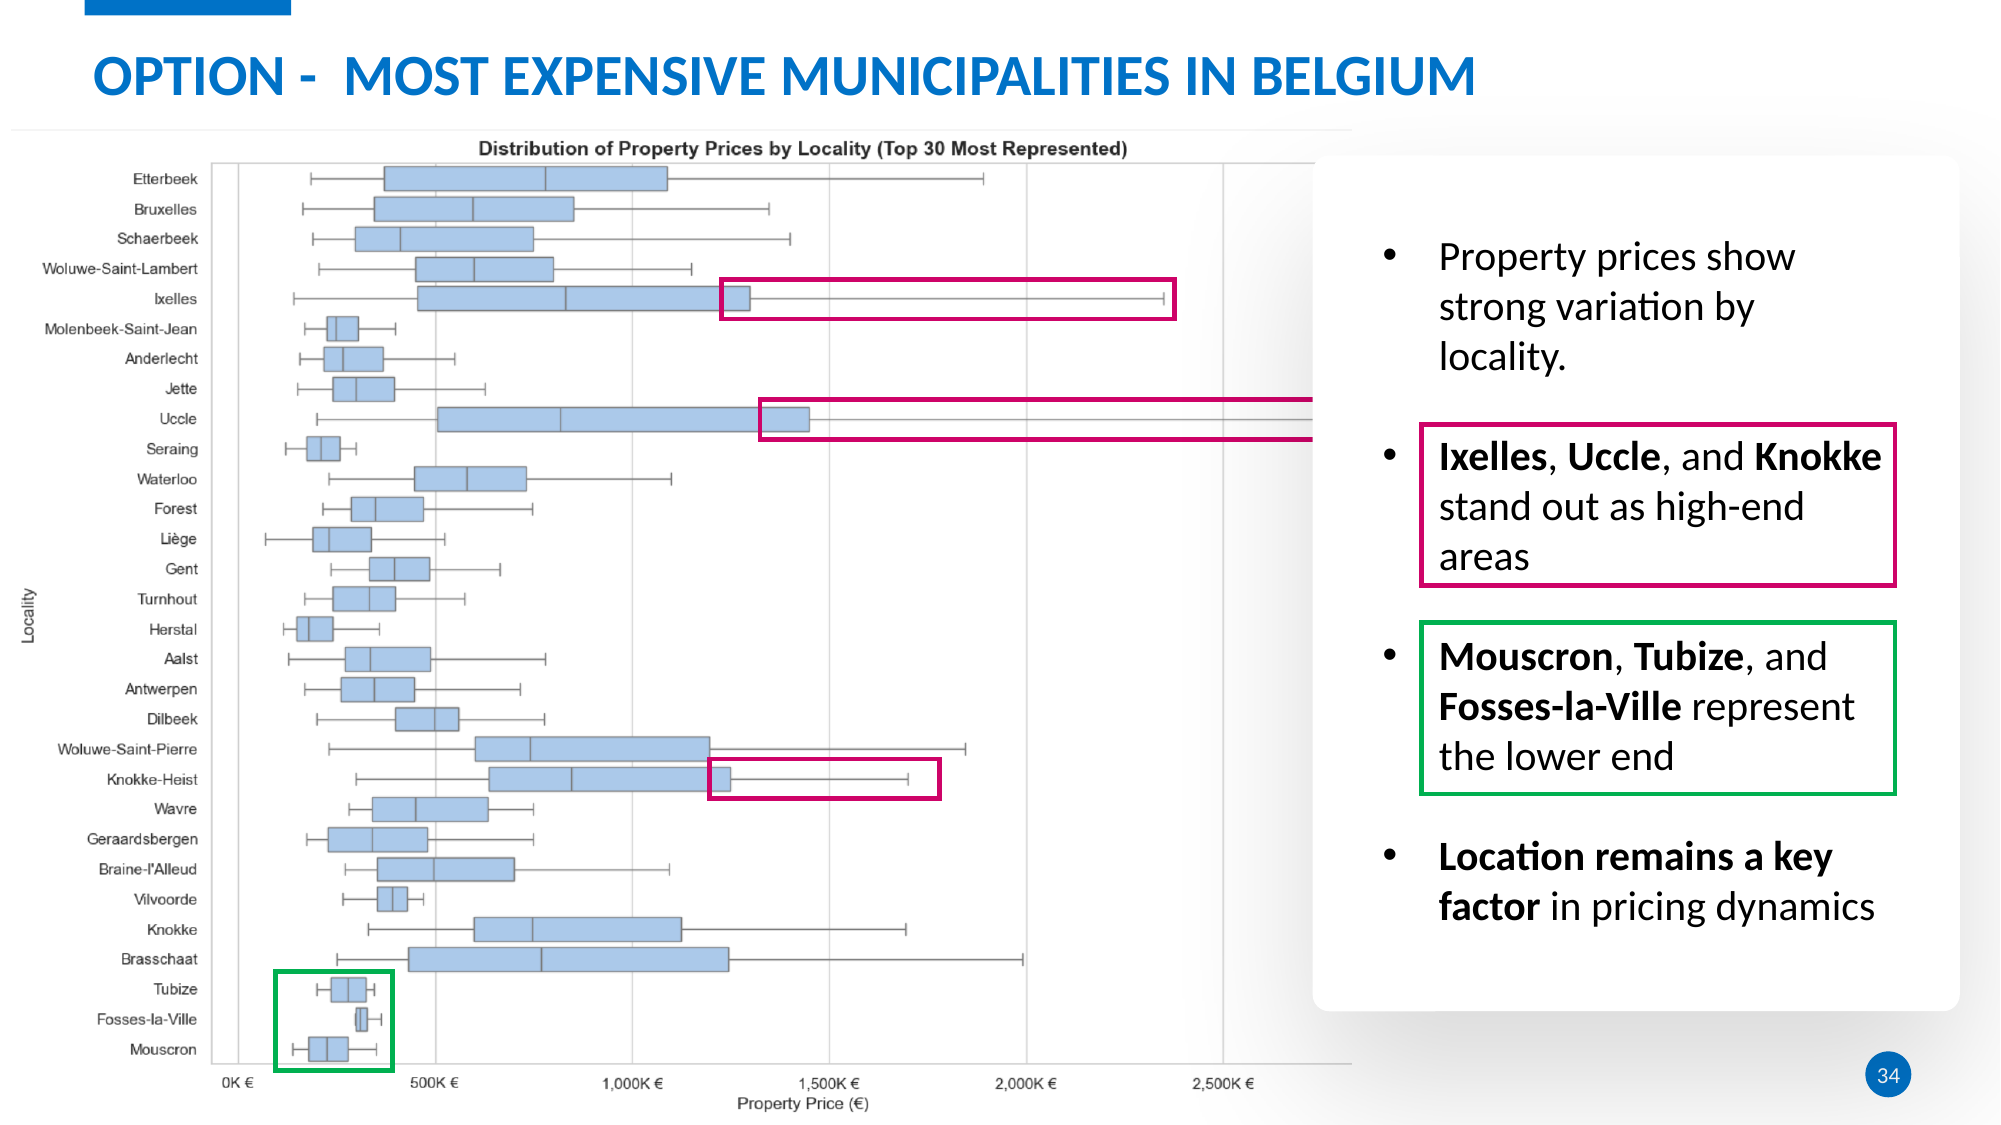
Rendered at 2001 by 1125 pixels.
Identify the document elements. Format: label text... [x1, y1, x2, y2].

picture [11, 129, 1352, 1122]
text_box Property prices show strong variation by locality. Ixelles, Uccle, and Knokke stand out as high-end areas Mouscron, Tubize, and Fosses-la-Ville represent the lower end Location remains a key factor in pricing dynamics [1367, 221, 1905, 937]
text_box [1421, 423, 1896, 587]
title Option - Most expensive municipalities in Belgium [78, 0, 1922, 155]
text_box [1421, 621, 1896, 795]
text_box [1352, 155, 1960, 1012]
